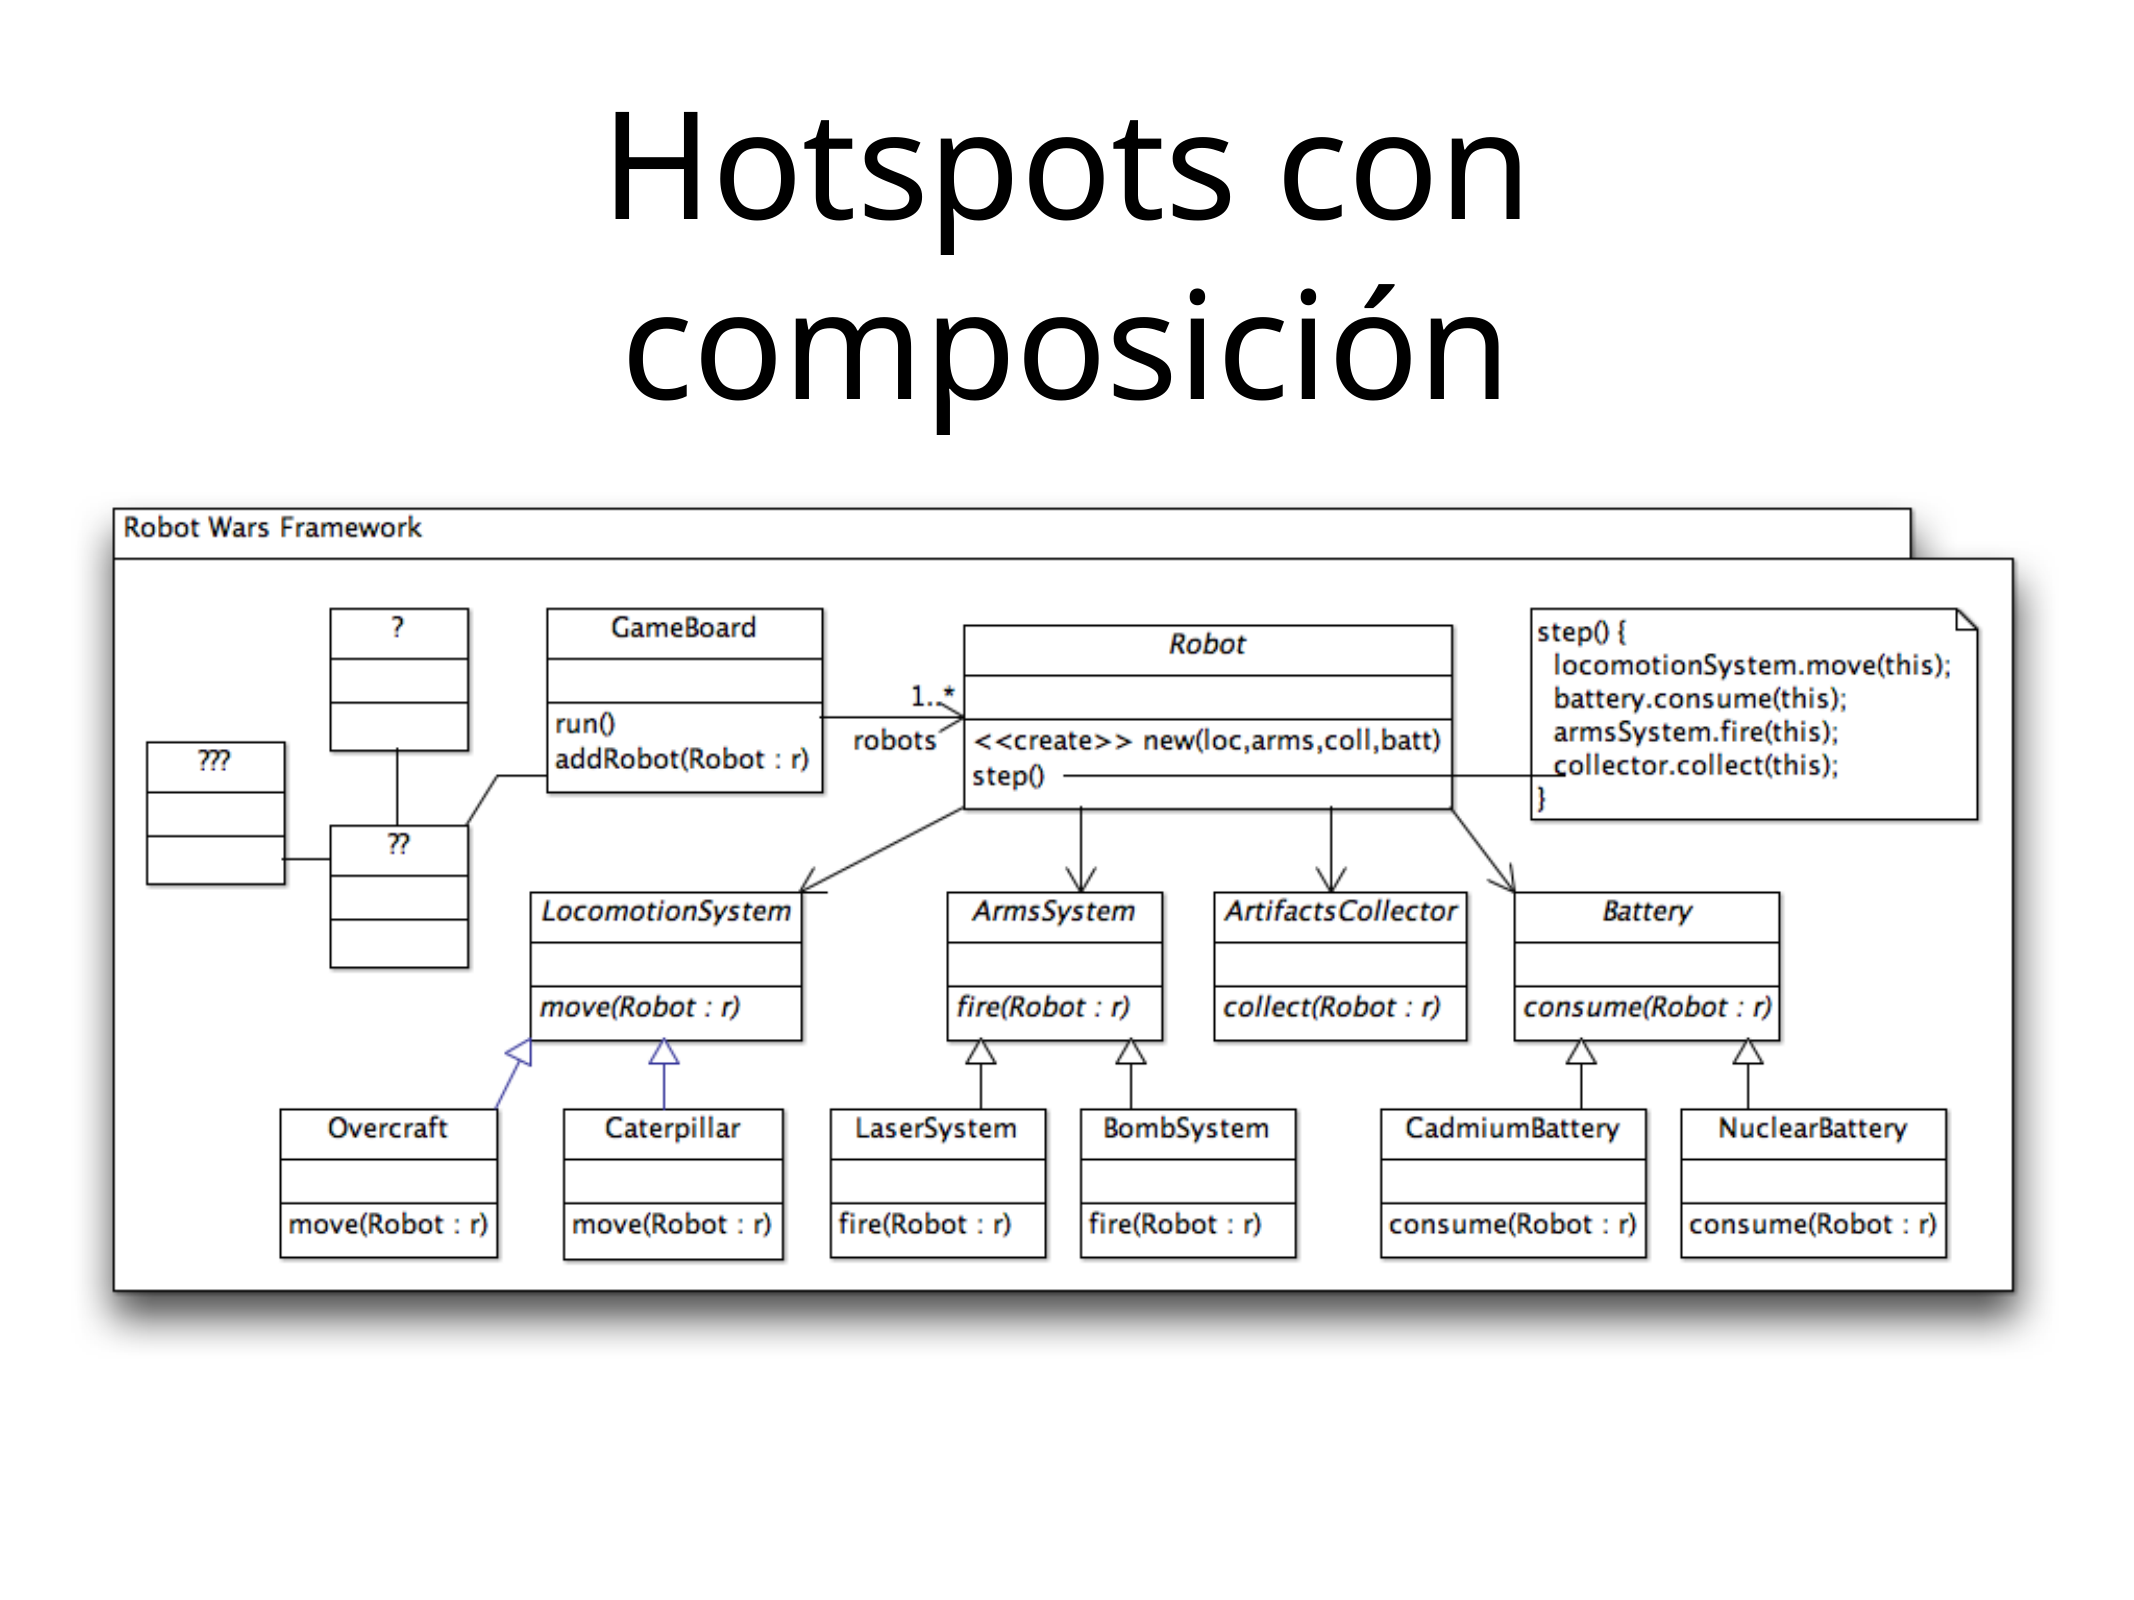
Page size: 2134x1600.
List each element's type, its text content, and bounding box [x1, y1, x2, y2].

picture [107, 502, 2027, 1306]
title Hotspots con composición [155, 72, 1978, 428]
